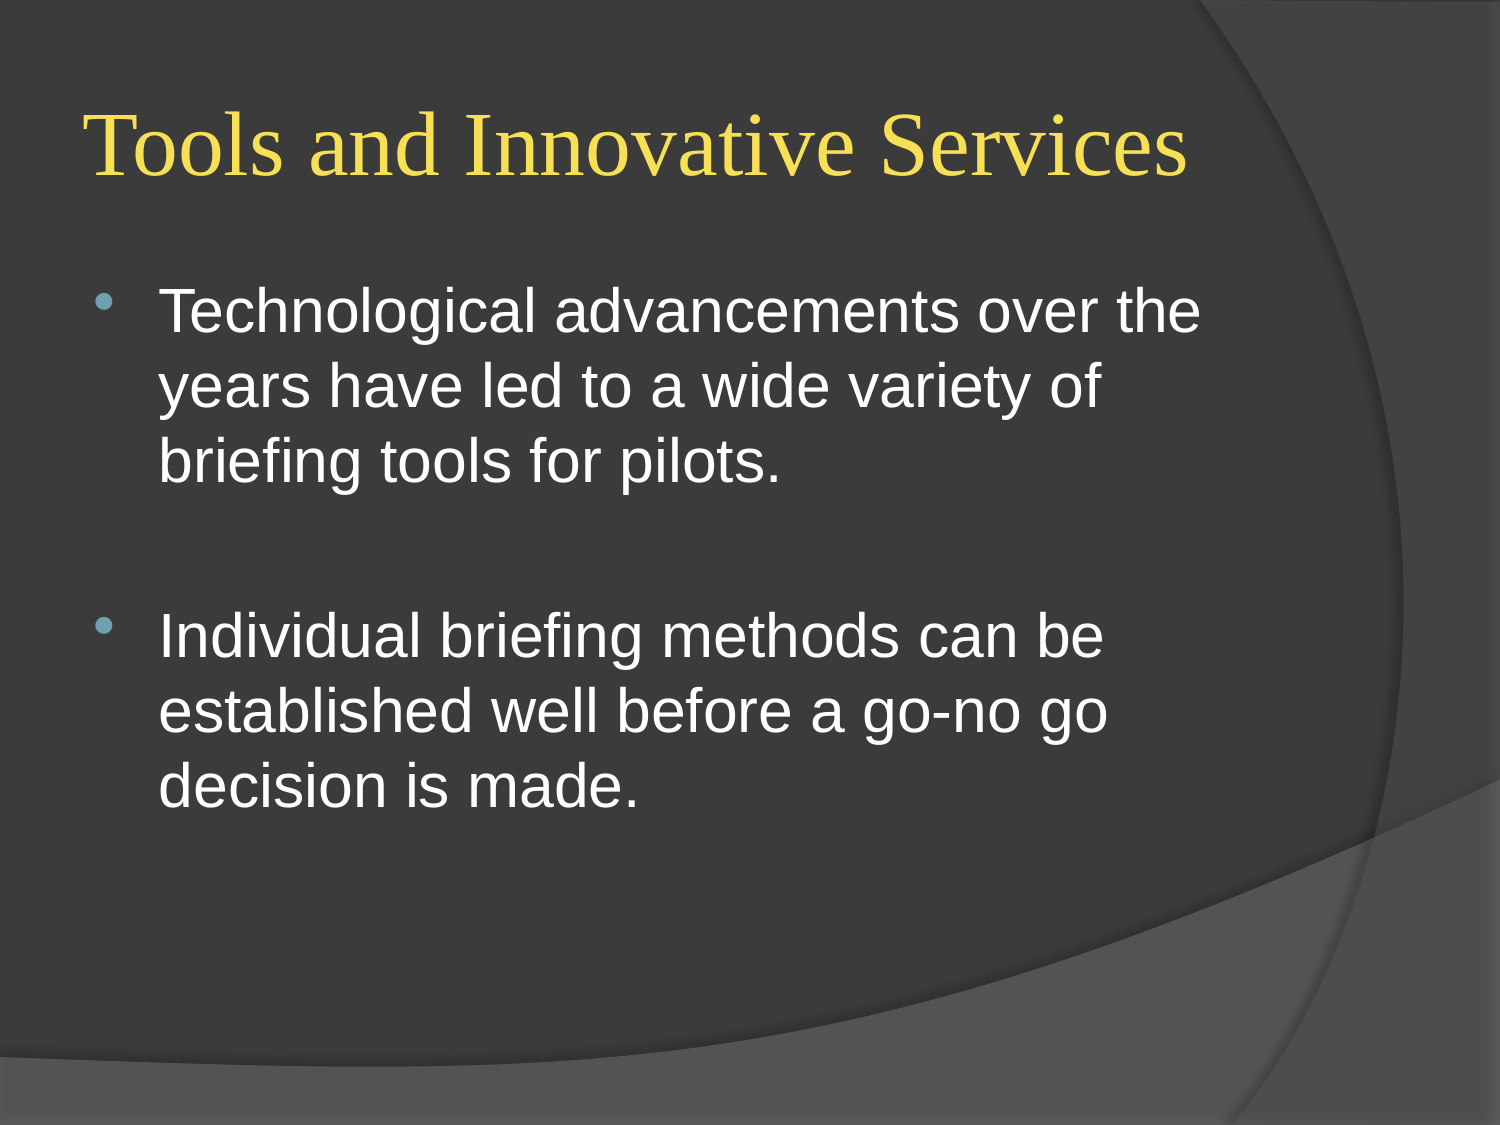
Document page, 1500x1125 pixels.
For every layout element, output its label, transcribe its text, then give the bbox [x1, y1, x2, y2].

title Tools and Innovative Services [75, 45, 1300, 233]
list Technological advancements over the years have led to a wide variety of briefing tools for pilots. Individual briefing methods can be established well before a go-no go decision is made. [75, 262, 1300, 1005]
